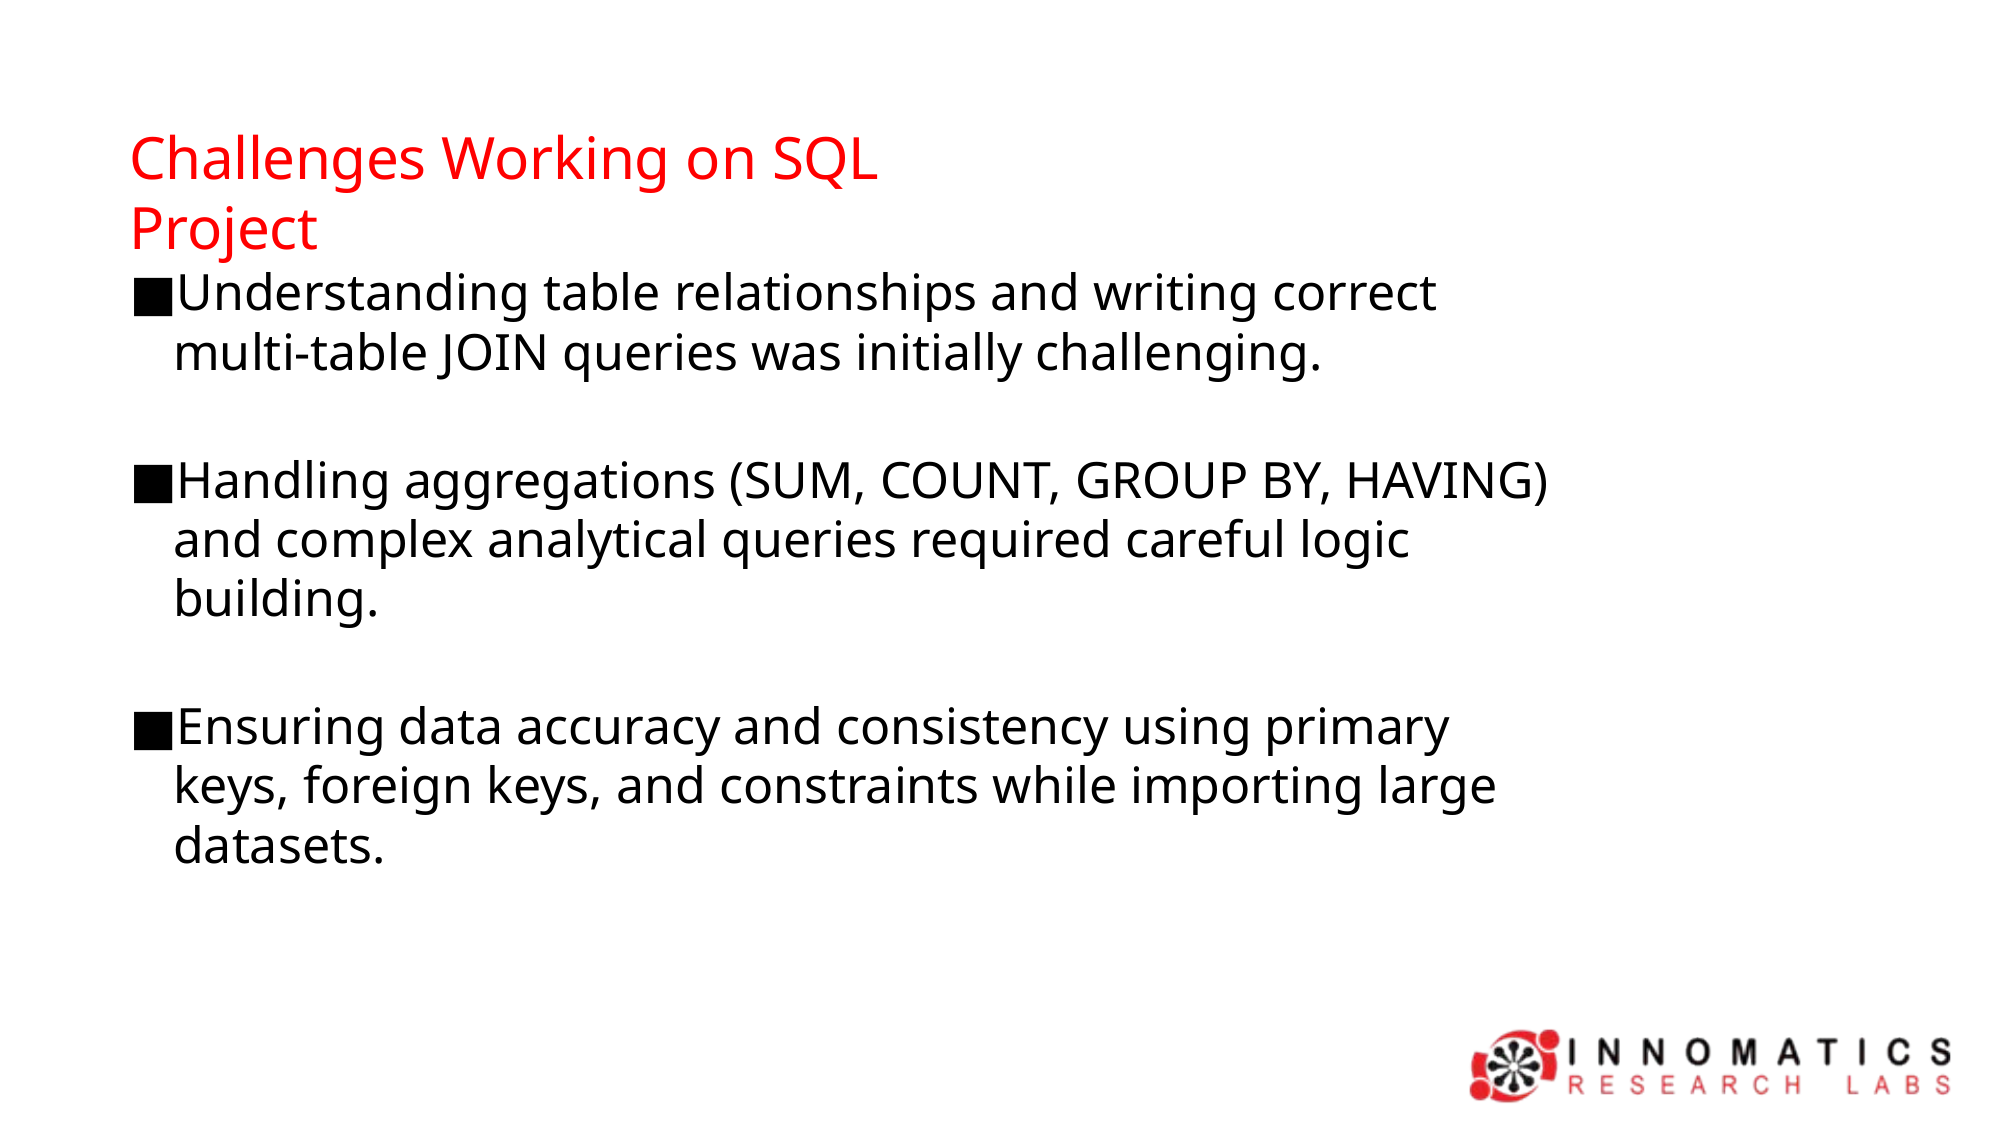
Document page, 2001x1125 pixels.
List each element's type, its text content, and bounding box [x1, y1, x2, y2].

title Challenges Working on SQL Project [127, 118, 1036, 256]
picture [1445, 1013, 1974, 1116]
list Understanding table relationships and writing correct multi-table JOIN queries was initially challenging. Handling aggregations (SUM, COUNT, GROUP BY, HAVING) and complex analytical queries required careful logic building. Ensuring data accuracy and consistency using primary keys, foreign keys, and constraints while importing large datasets. [127, 256, 1760, 900]
